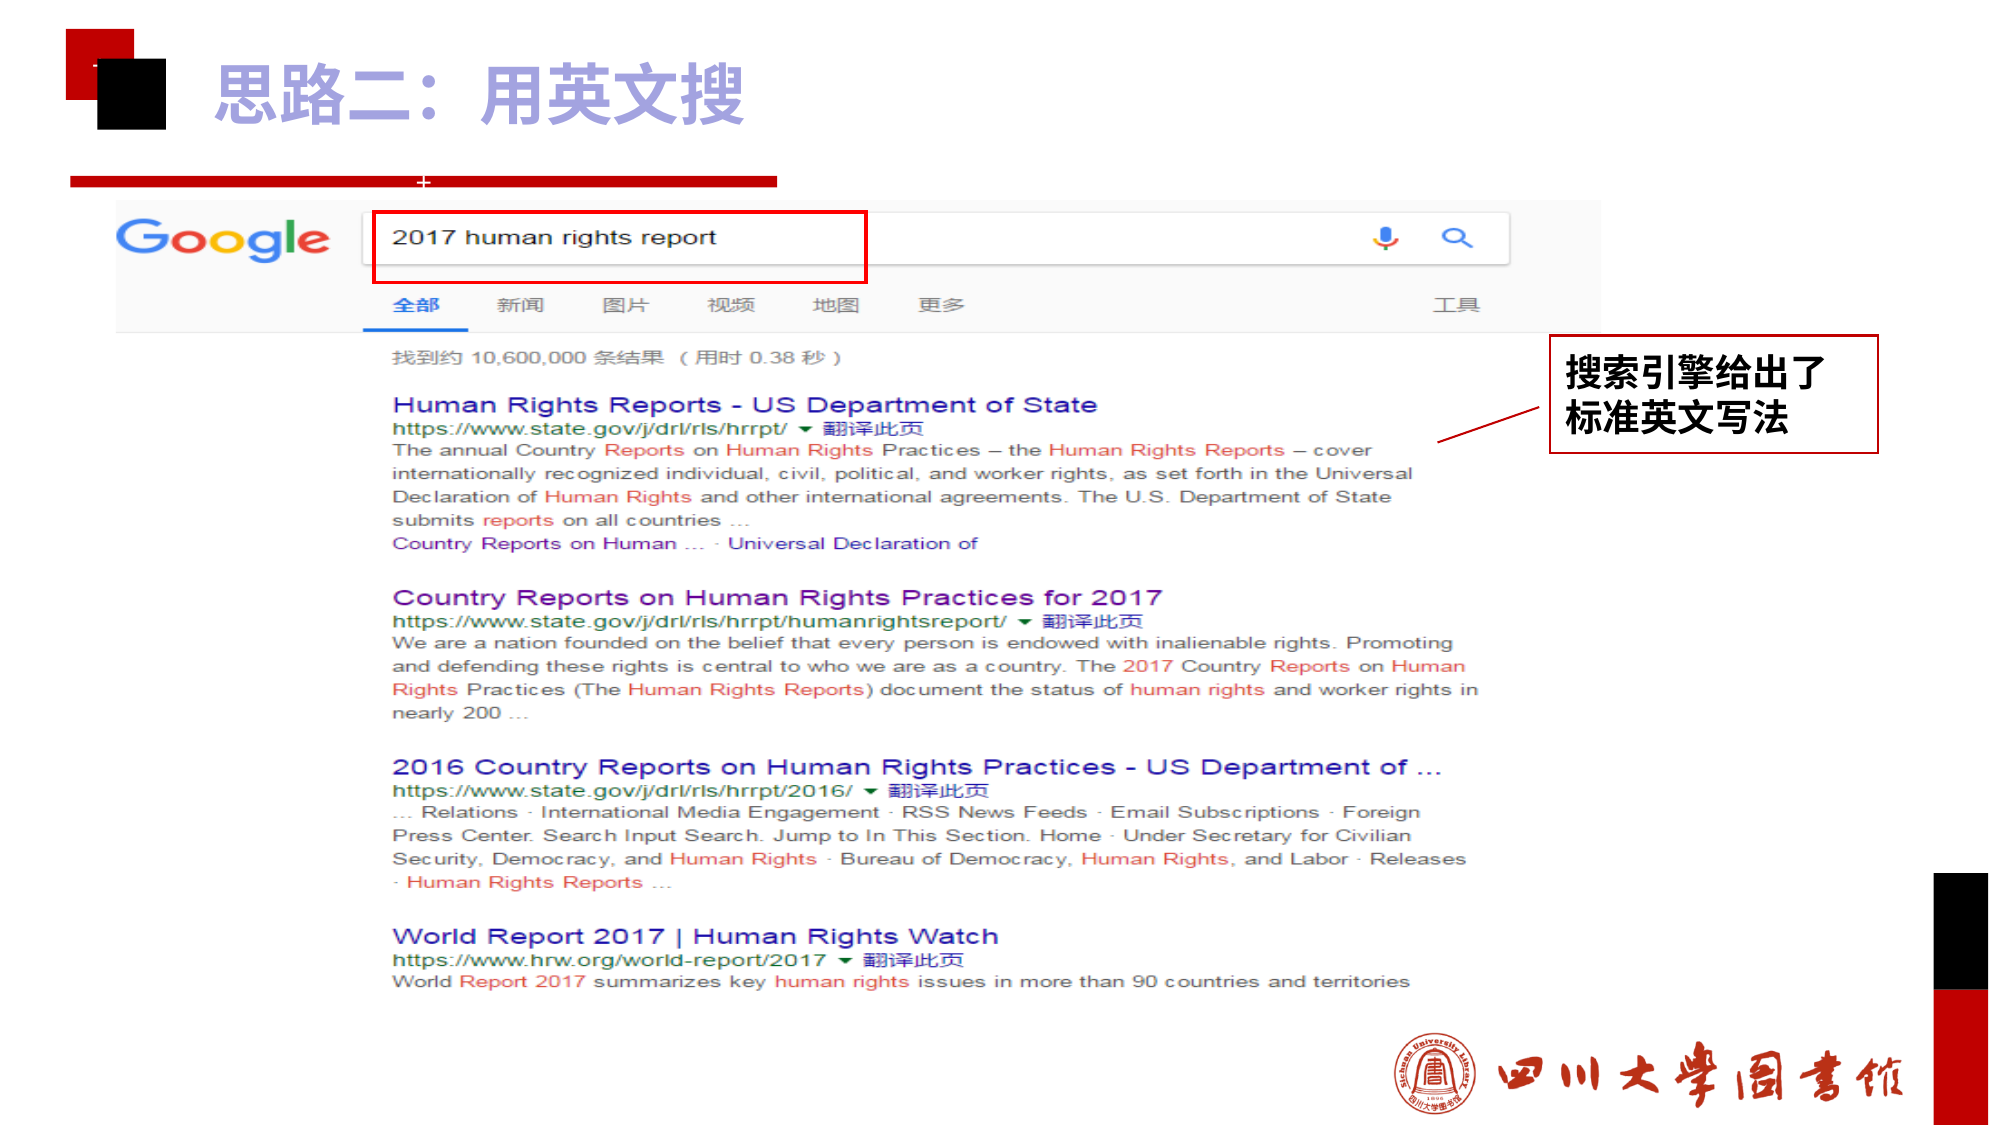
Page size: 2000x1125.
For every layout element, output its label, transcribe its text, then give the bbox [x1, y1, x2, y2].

picture [115, 200, 1602, 997]
text_box 思路二：用英文搜 [197, 45, 762, 141]
picture [1393, 1031, 1903, 1115]
text_box 搜索引擎给出了标准英文写法 [1602, 334, 1879, 454]
